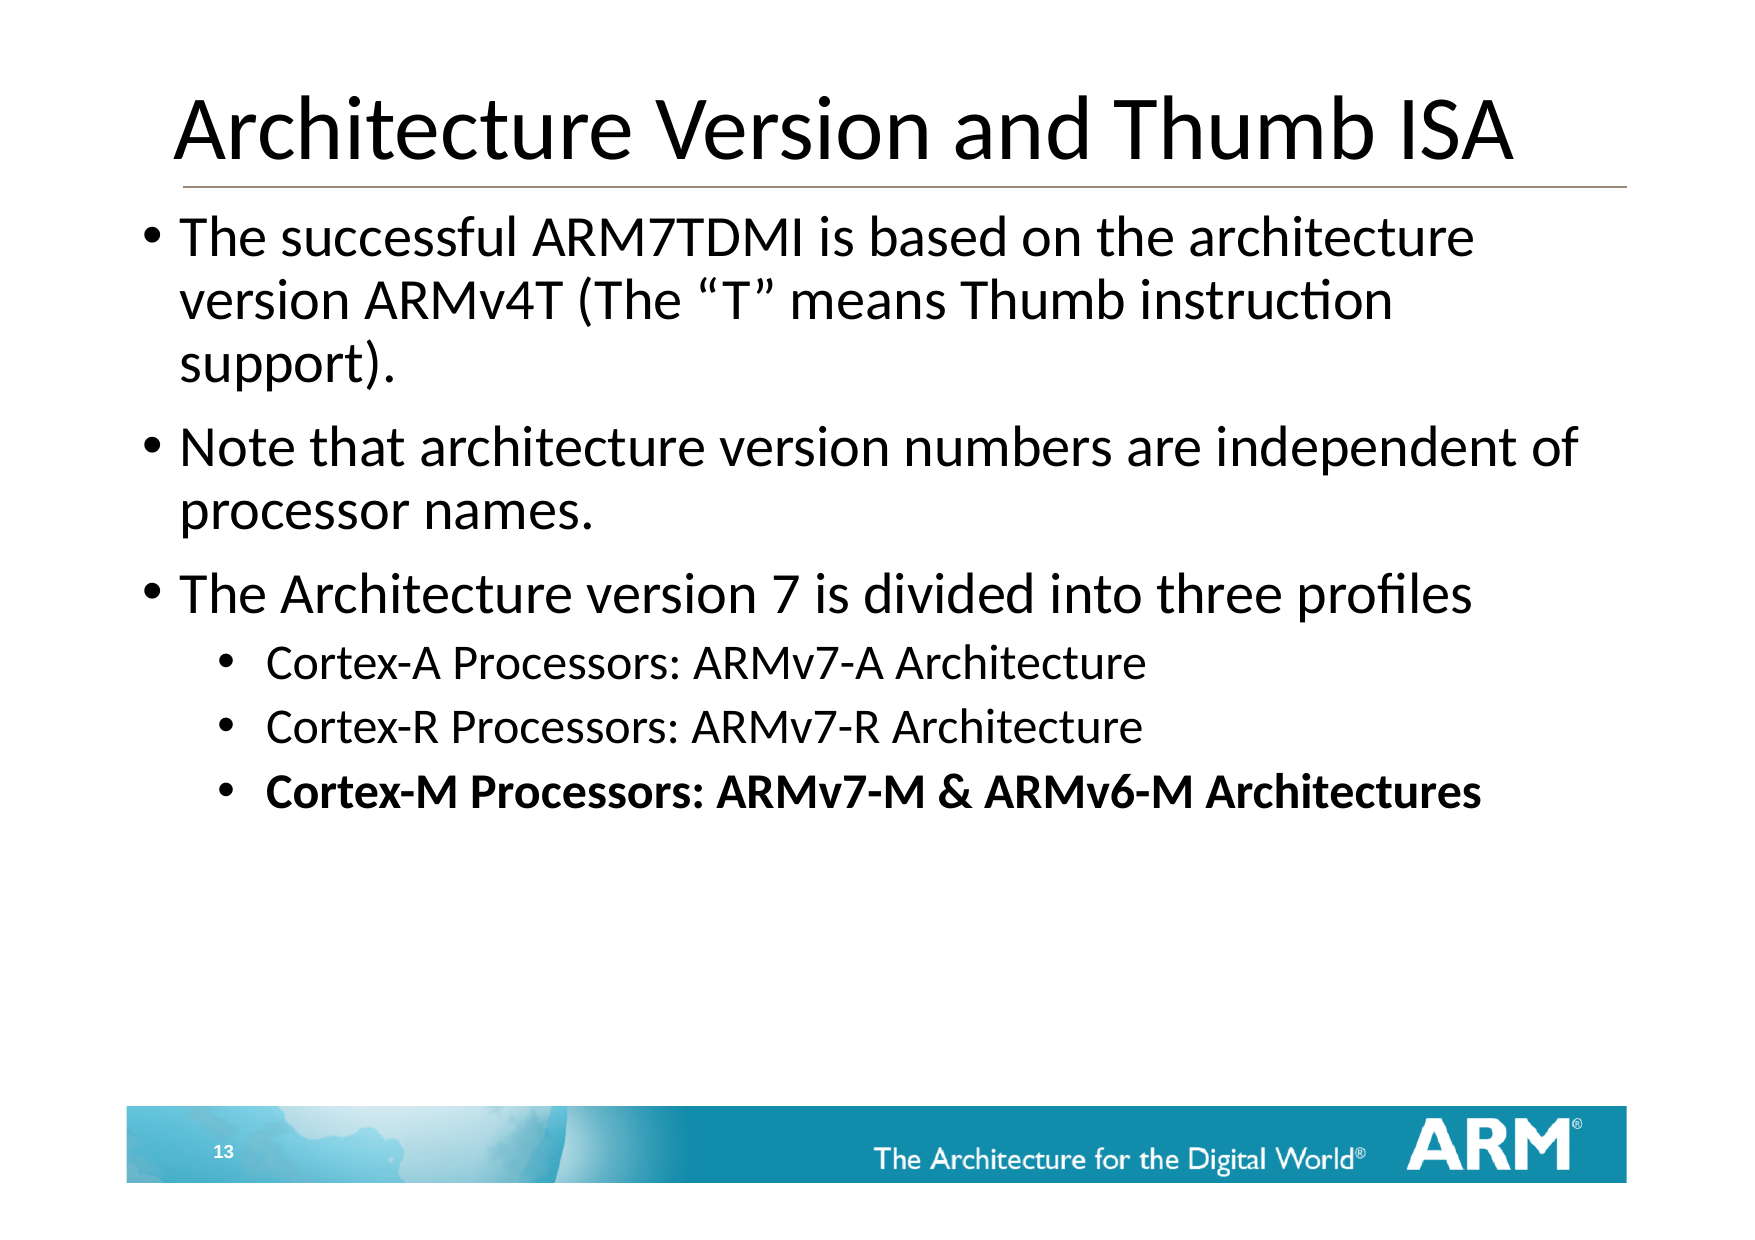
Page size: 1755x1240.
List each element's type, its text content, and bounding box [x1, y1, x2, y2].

picture [126, 1106, 1627, 1183]
list The successful ARM7TDMI is based on the architecture version ARMv4T (The “T” means Thumb instruction support). Note that architecture version numbers are independent of processor names. The Architecture version 7 is divided into three profiles Cortex-A Processors: ARMv7-A Architecture Cortex-R Processors: ARMv7-R Architecture Cortex-M Processors: ARMv7-M & ARMv6-M Architectures [142, 206, 1612, 480]
slide_number 13 [198, 1139, 287, 1187]
title Architecture Version and Thumb ISA [173, 80, 1581, 172]
